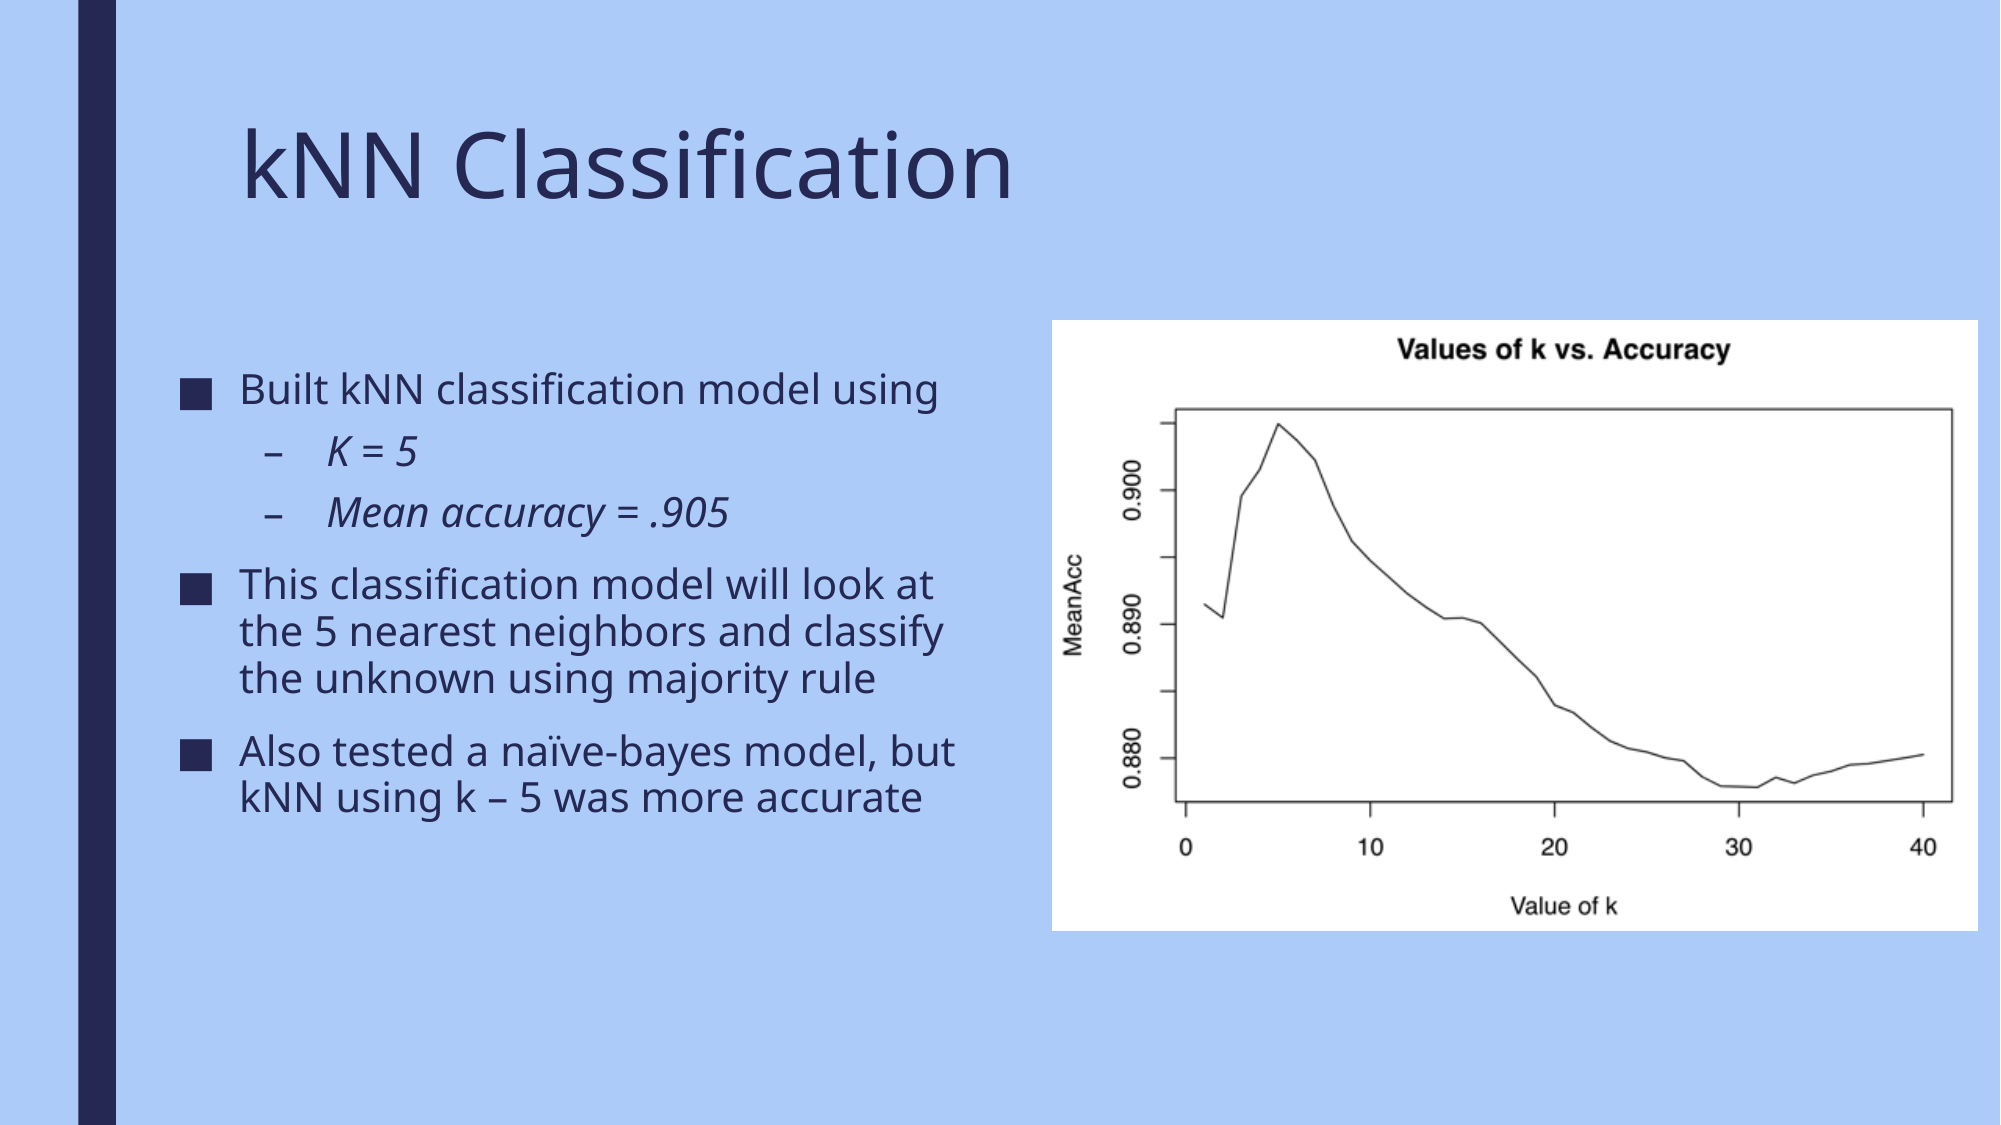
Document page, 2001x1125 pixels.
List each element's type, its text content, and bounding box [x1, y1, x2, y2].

picture [1052, 320, 1978, 931]
title kNN Classification [225, 112, 1800, 253]
list Built kNN classification model using K = 5 Mean accuracy = .905 This classification model will look at the 5 nearest neighbors and classify the unknown using majority rule Also tested a naïve-bayes model, but kNN using k – 5 was more accurate [161, 359, 984, 930]
